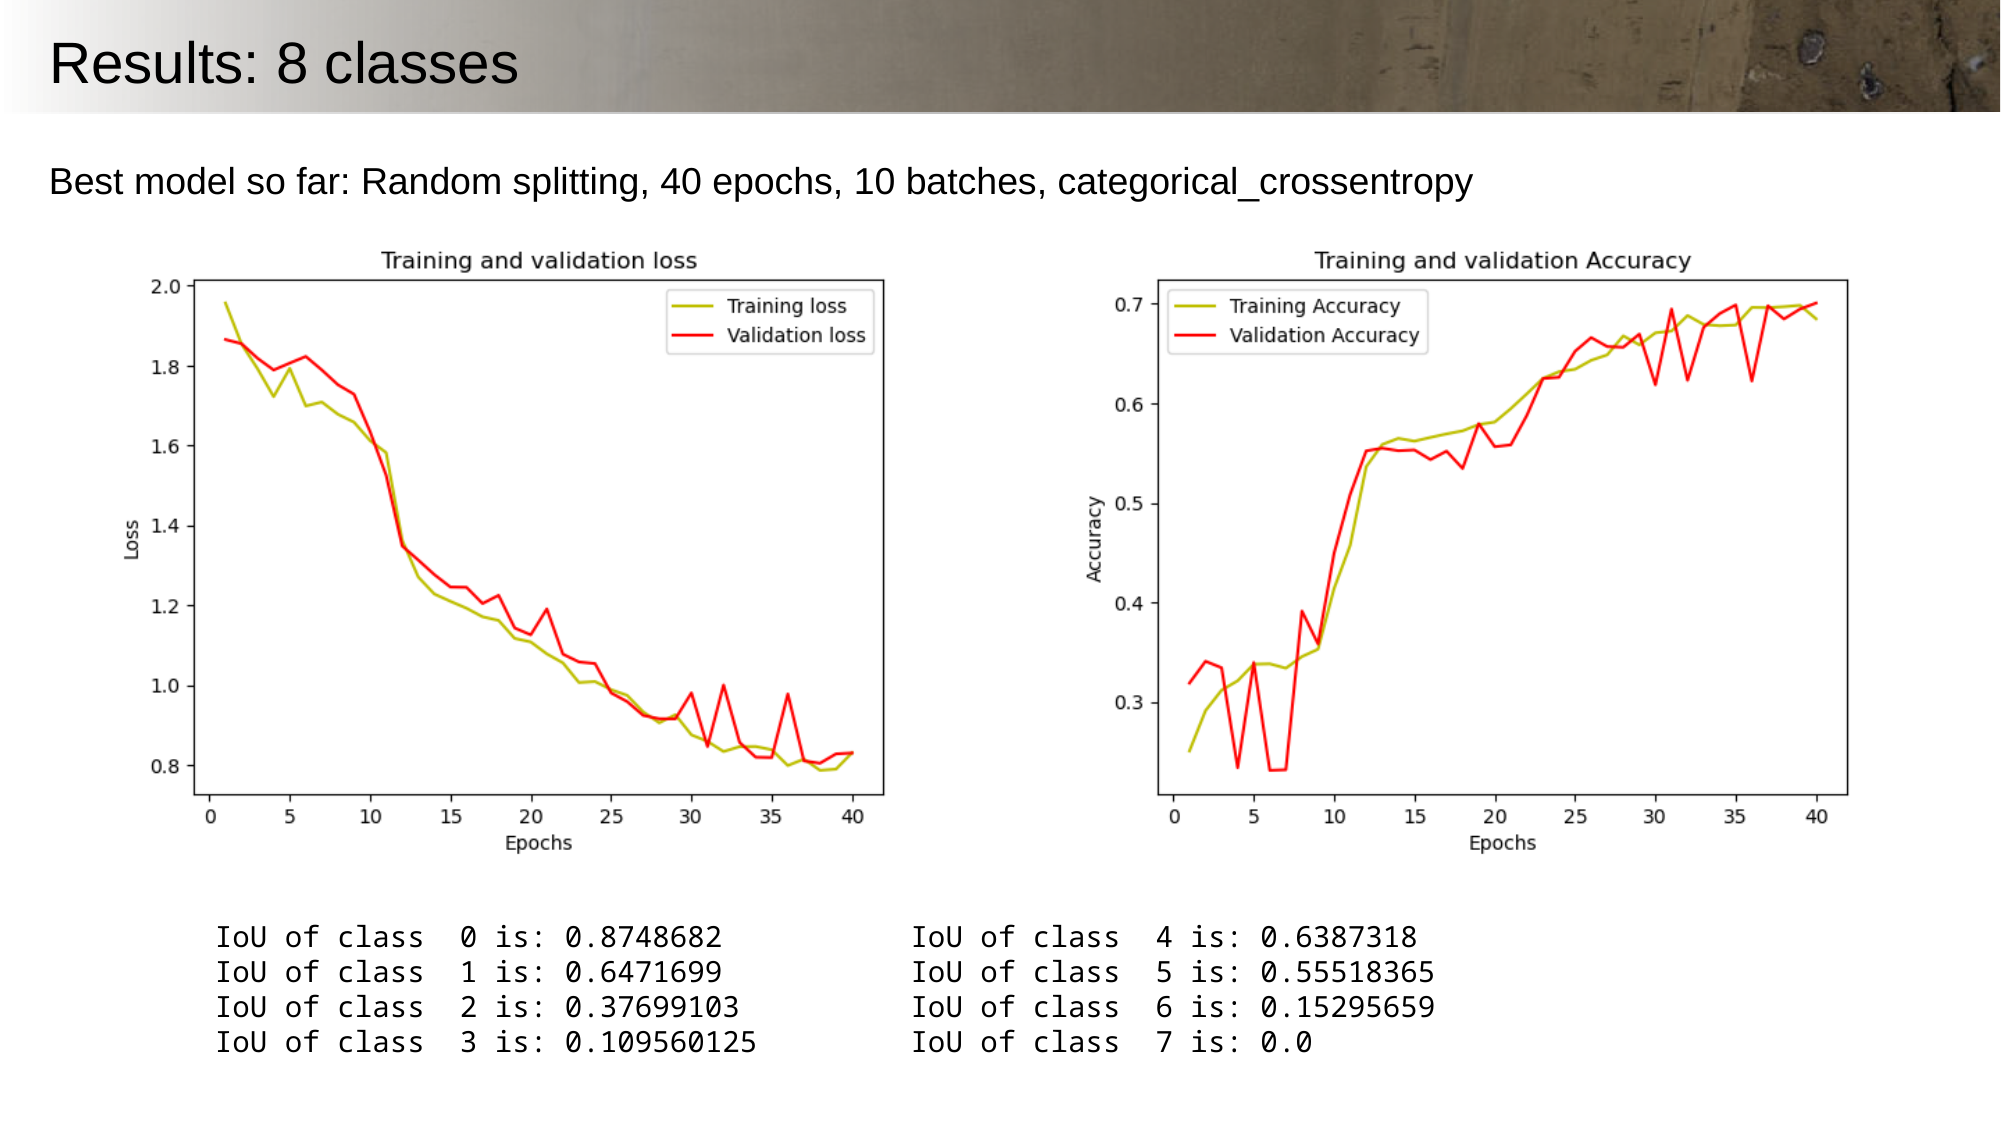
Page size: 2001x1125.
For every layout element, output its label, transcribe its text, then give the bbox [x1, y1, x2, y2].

picture [109, 238, 897, 868]
text_box IoU of class 0 is: 0.8748682 IoU of class 1 is: 0.6471699 IoU of class 2 is: 0.37699103 IoU of class 3 is: 0.109560125 [200, 910, 824, 1066]
title Results: 8 classes [34, 14, 1760, 116]
text_box IoU of class 4 is: 0.6387318 IoU of class 5 is: 0.55518365 IoU of class 6 is: 0.15295659 IoU of class 7 is: 0.0 [895, 910, 1584, 1066]
picture [1487, 0, 2000, 112]
text_box Best model so far: Random splitting, 40 epochs, 10 batches, categorical_crossentropy [34, 149, 1919, 210]
picture [1073, 238, 1861, 868]
